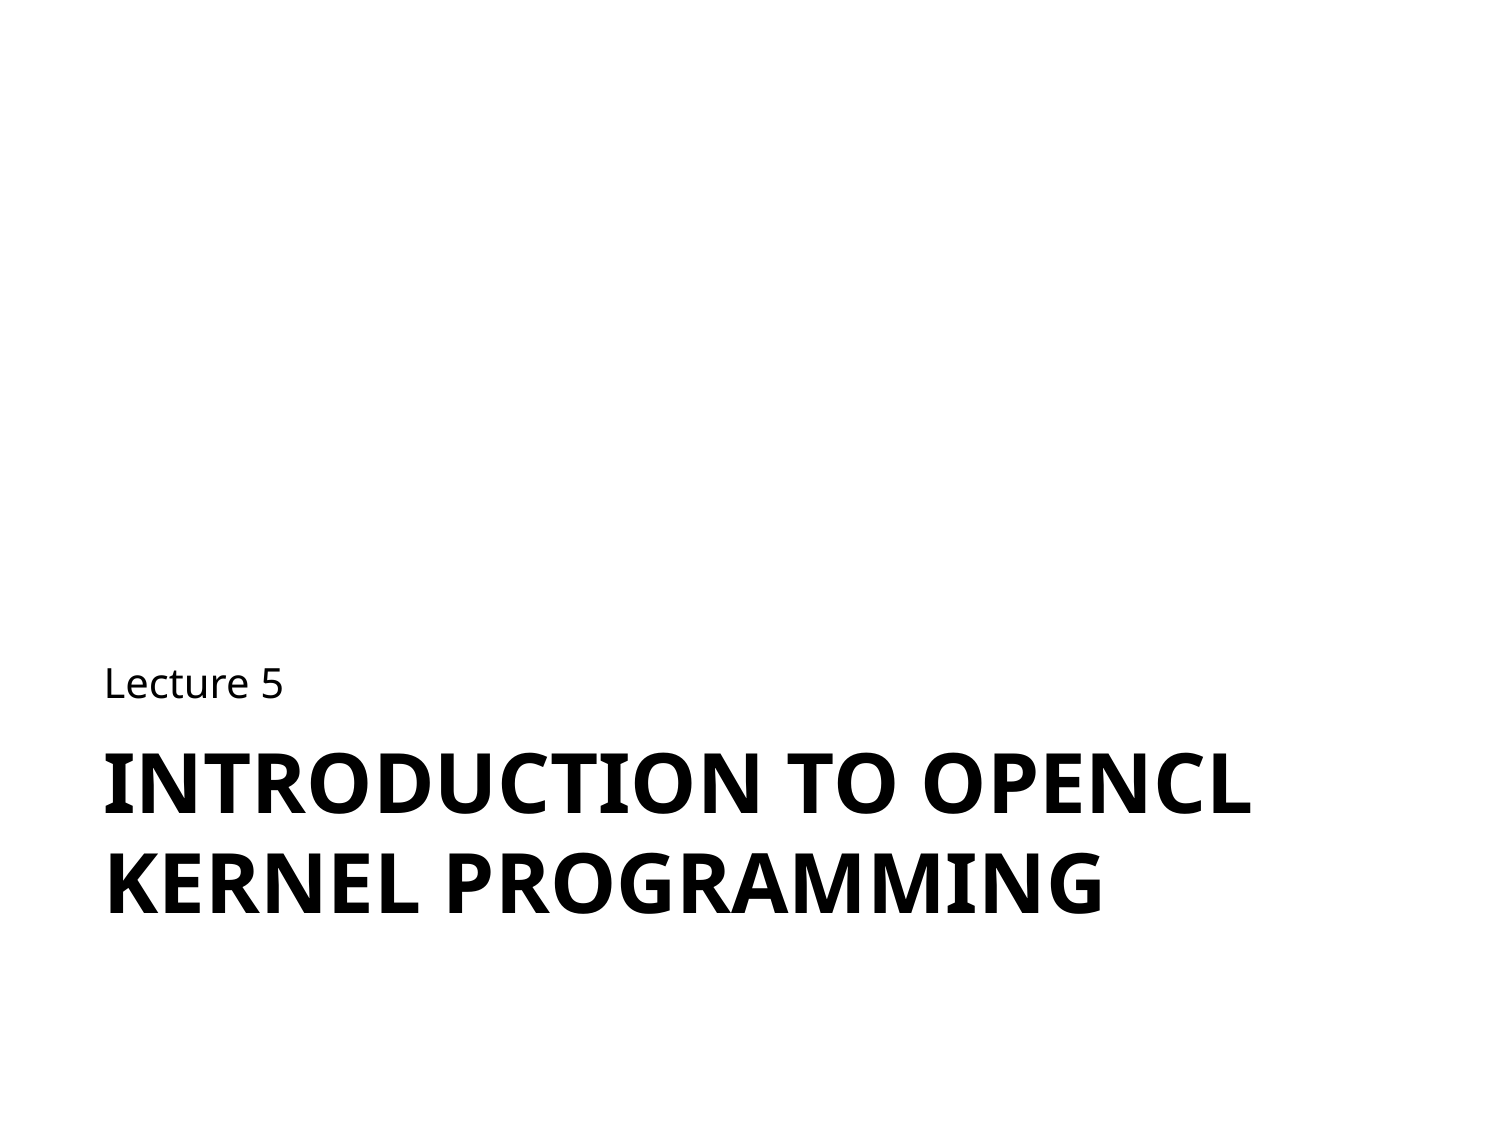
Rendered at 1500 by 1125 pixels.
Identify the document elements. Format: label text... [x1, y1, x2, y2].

list Lecture 5 [88, 468, 1364, 715]
title Introduction to OpenCL kernel programming [88, 722, 1364, 947]
